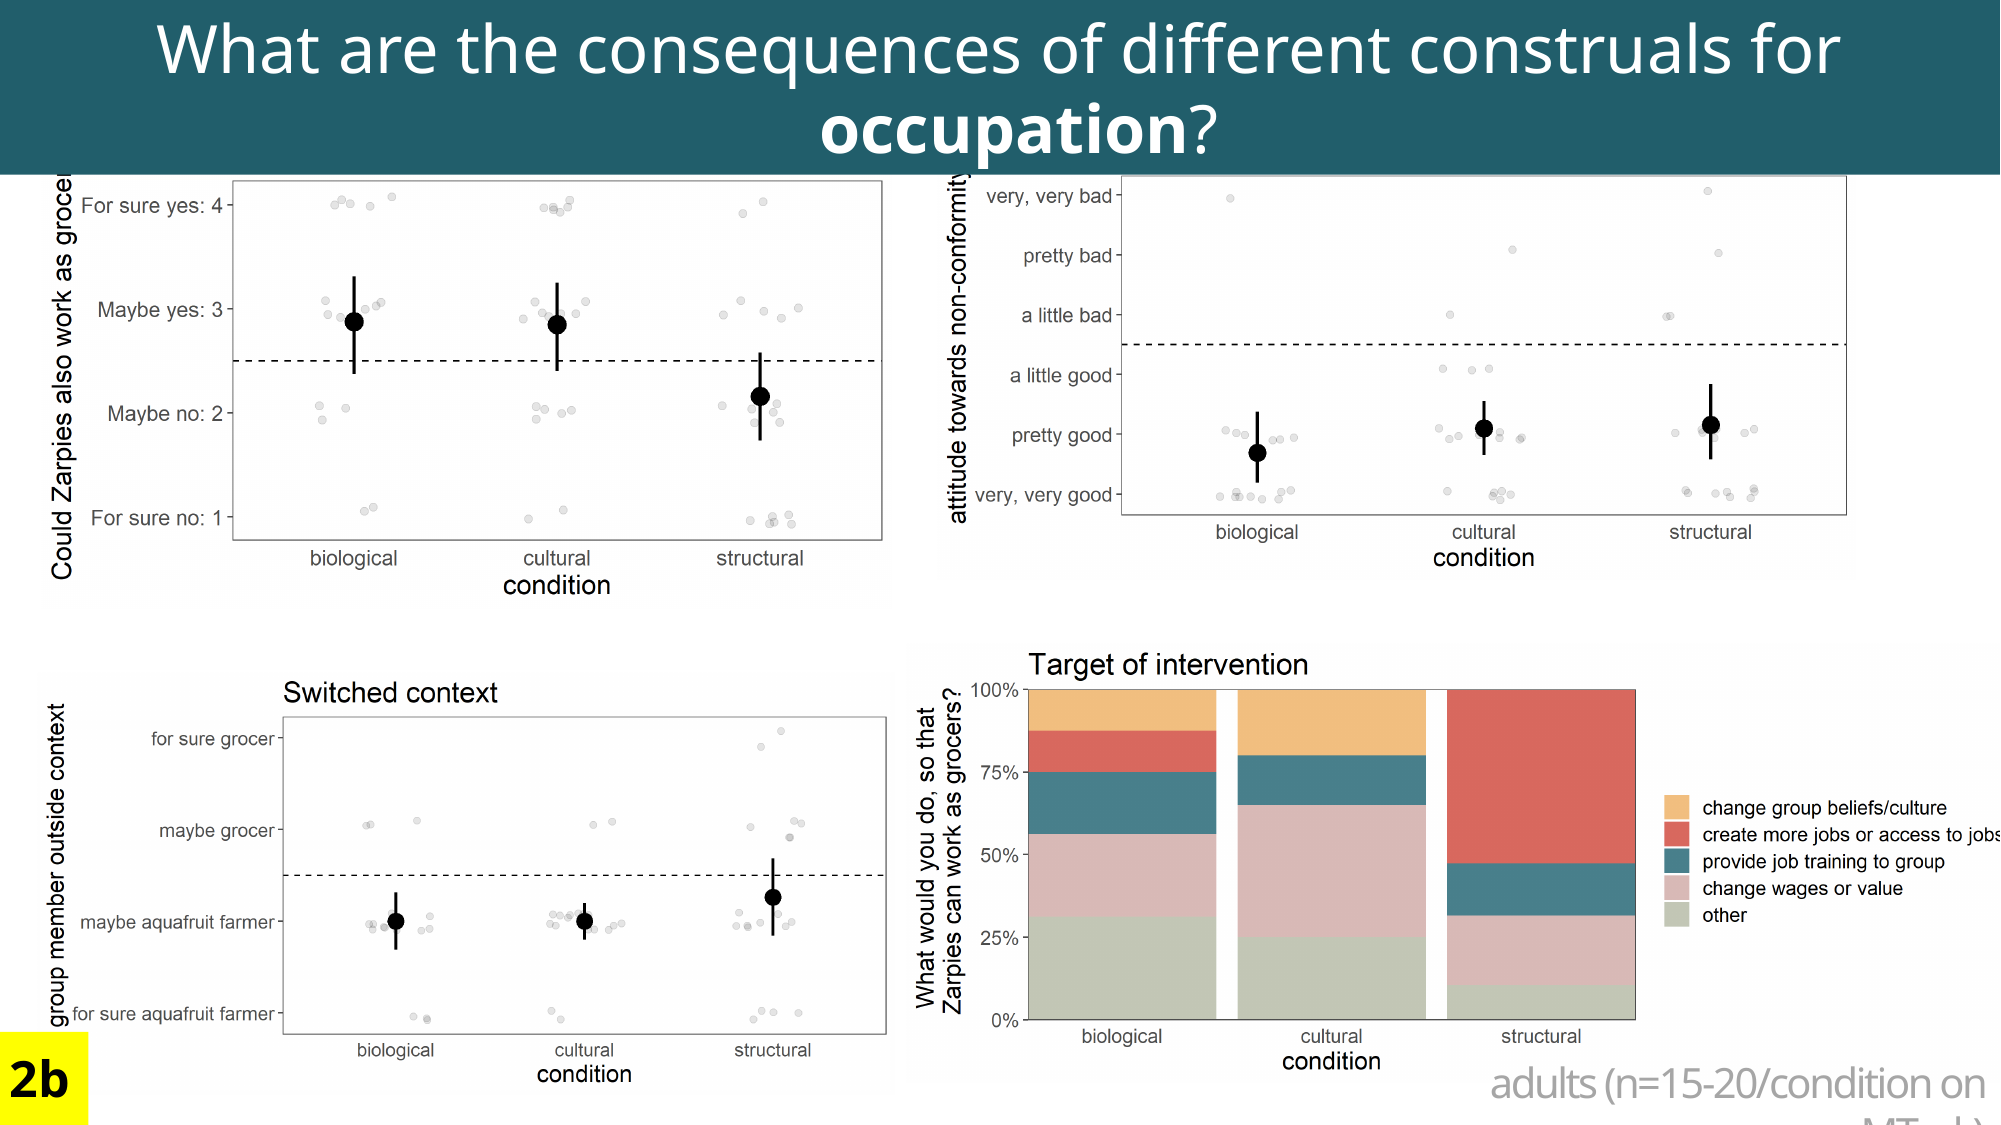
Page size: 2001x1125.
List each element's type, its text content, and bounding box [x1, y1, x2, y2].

text_box What are the consequences of different construals for occupation? [0, 0, 2000, 175]
picture [37, 672, 896, 1095]
text_box adults (n=15-20/condition on MTurk) [1410, 1083, 2000, 1117]
picture [906, 643, 2000, 1083]
picture [937, 128, 1856, 581]
picture [40, 129, 893, 609]
text_box 2b [0, 1031, 89, 1125]
